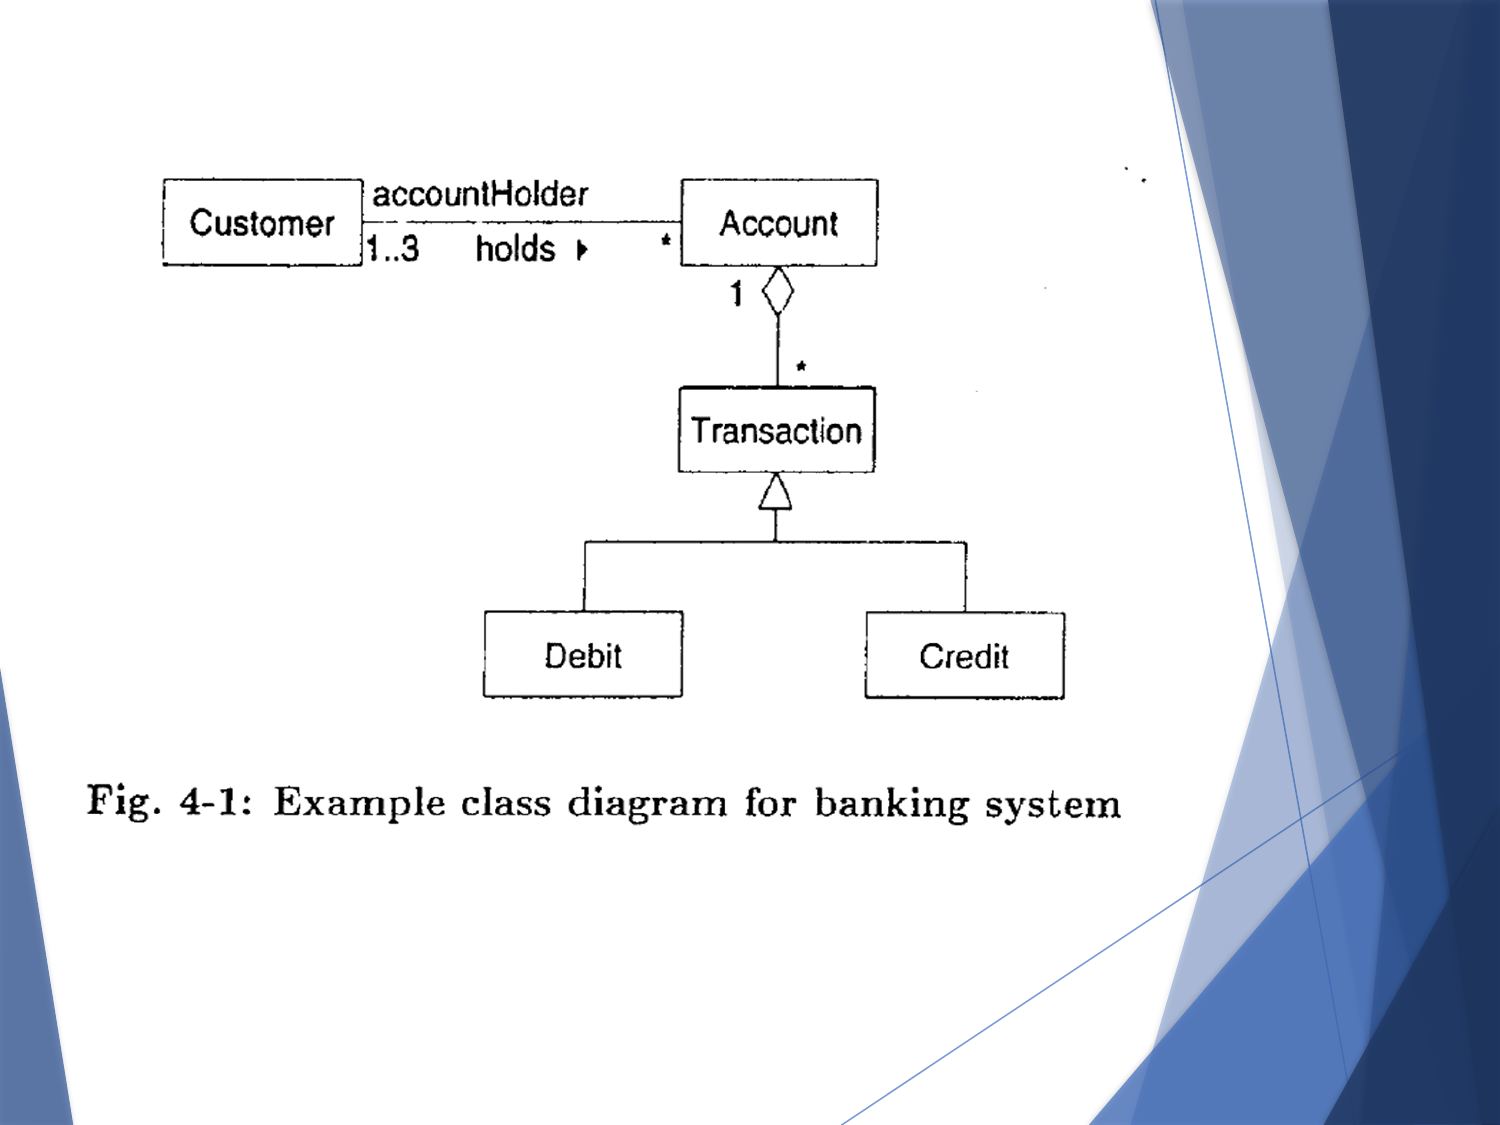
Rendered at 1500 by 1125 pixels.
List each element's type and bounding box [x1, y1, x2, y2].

list [61, 74, 1151, 863]
